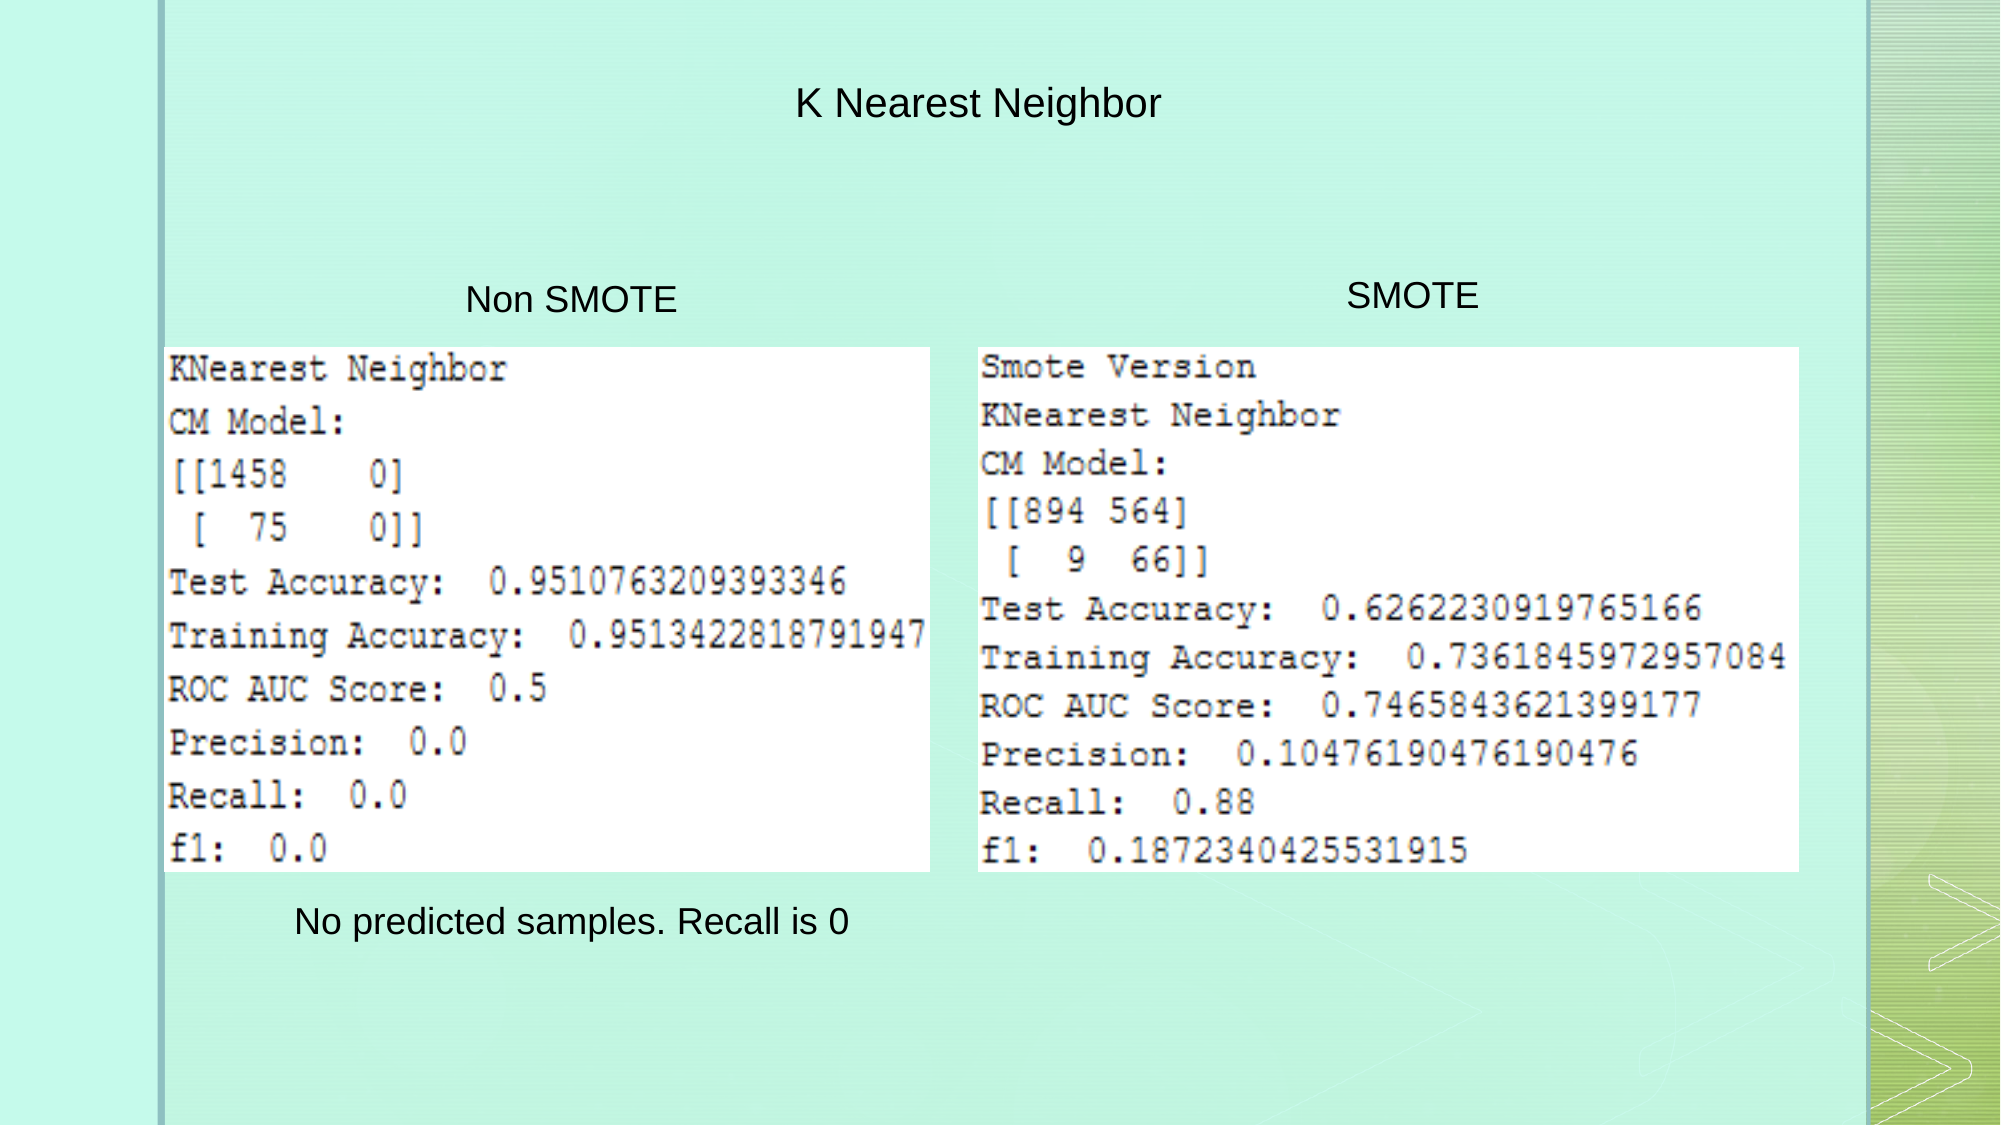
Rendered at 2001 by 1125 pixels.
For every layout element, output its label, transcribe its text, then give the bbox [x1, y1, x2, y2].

text_box SMOTE [1021, 264, 1805, 324]
text_box No predicted samples. Recall is 0 [164, 889, 979, 950]
text_box Non SMOTE [164, 267, 979, 328]
picture [978, 347, 1800, 872]
picture [1871, 0, 2001, 1125]
picture [164, 347, 930, 872]
text_box K Nearest Neighbor [195, 68, 1762, 134]
